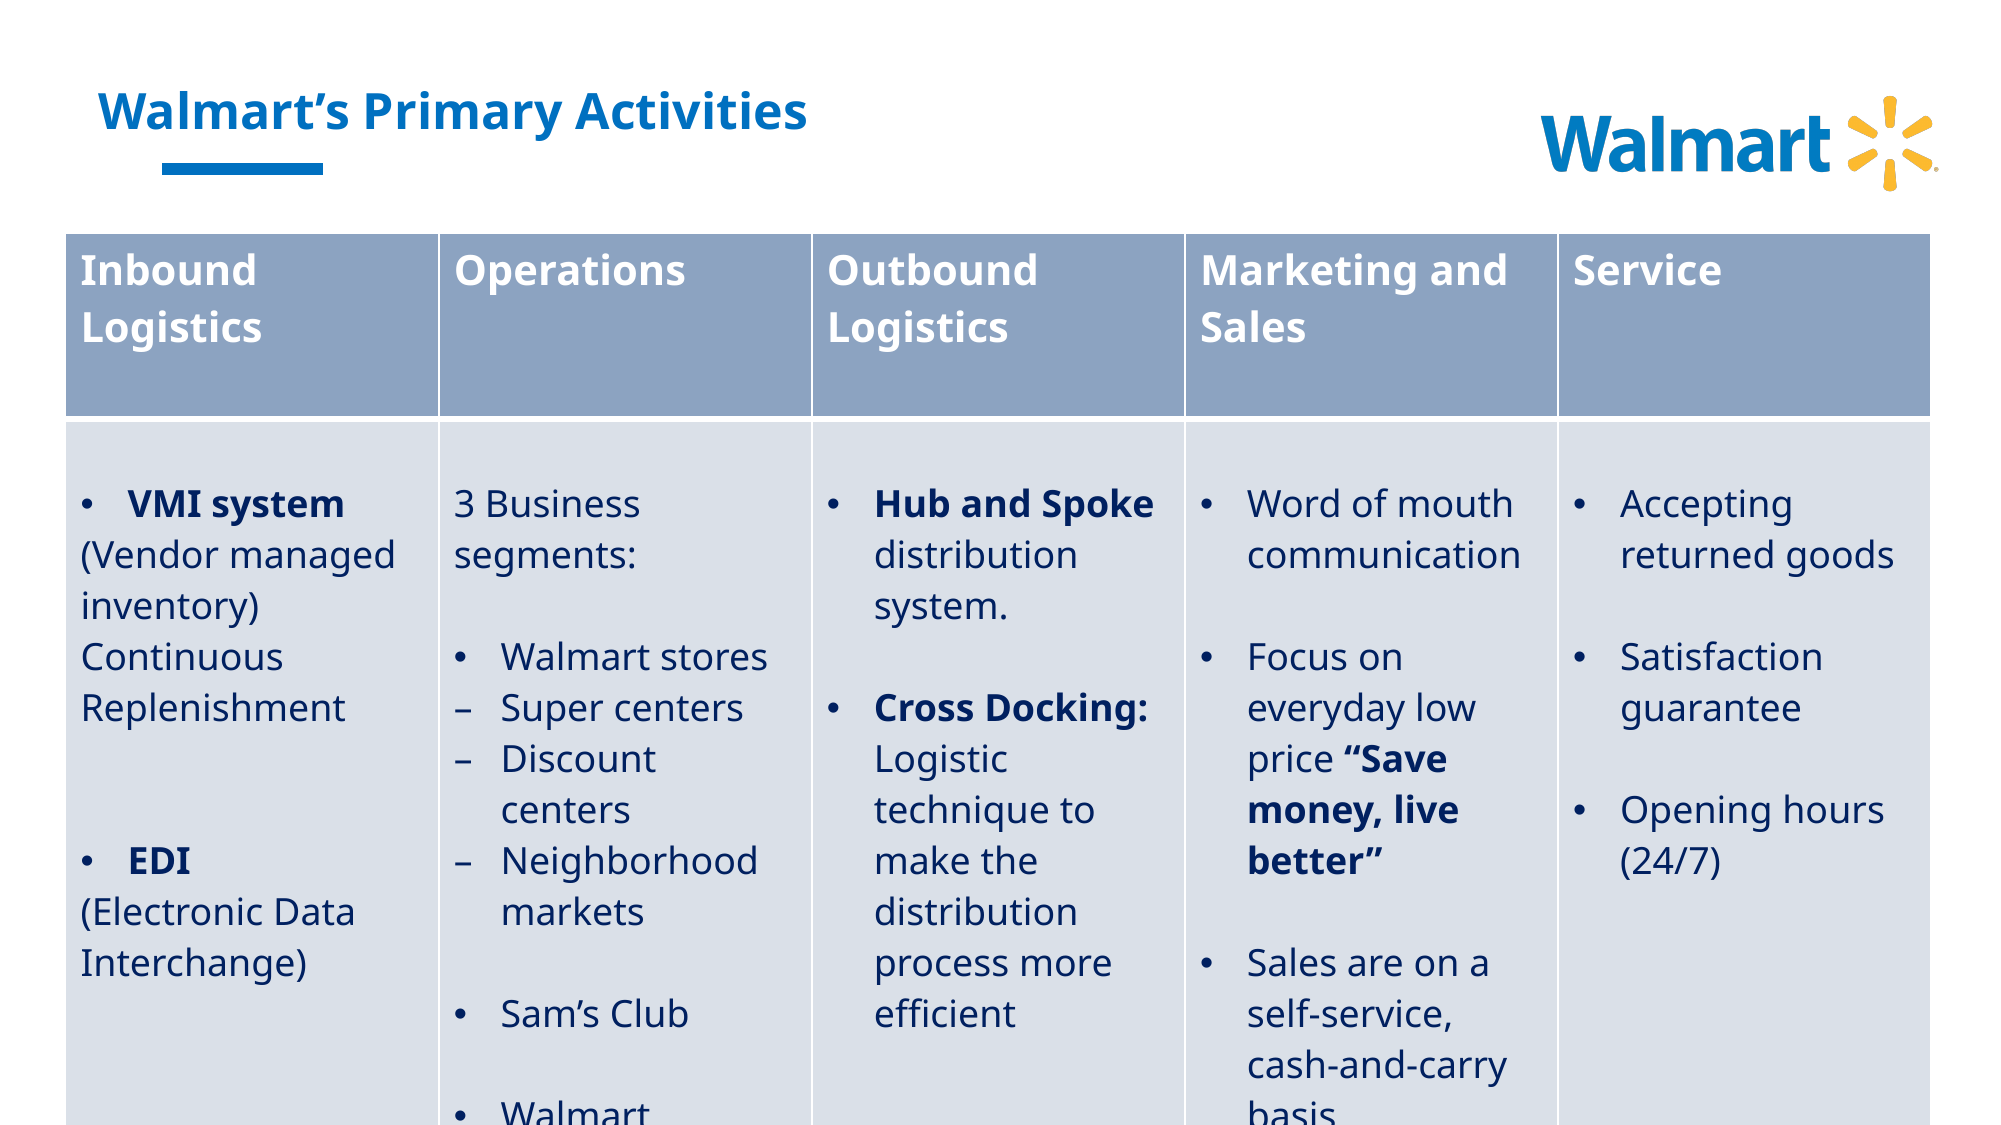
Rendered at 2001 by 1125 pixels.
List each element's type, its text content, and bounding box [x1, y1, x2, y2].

table_header Outbound Logistics [813, 234, 1184, 416]
table_cell Accepting returned goods Satisfaction guarantee Opening hours (24/7) [1559, 422, 1930, 1125]
table_header Inbound Logistics [66, 234, 438, 416]
table_header Service [1559, 234, 1930, 416]
table_cell VMI system (Vendor managed inventory) Continuous Replenishment EDI (Electronic Data Interchange) [66, 422, 438, 1125]
picture [1534, 89, 1945, 198]
table_header Marketing and Sales [1186, 234, 1557, 416]
table_header Operations [440, 234, 811, 416]
table_cell Hub and Spoke distribution system. Cross Docking: Logistic technique to make the distribution process more efficient [813, 422, 1184, 1125]
table_cell Word of mouth communication Focus on everyday low price “Save money, live better” Sales are on a self-service, cash-and-carry basis [1186, 422, 1557, 1125]
title Walmart’s Primary Activities [83, 72, 1185, 190]
table_cell 3 Business segments: Walmart stores Super centers Discount centers Neighborhood markets Sam’s Club Walmart International [440, 422, 811, 1125]
